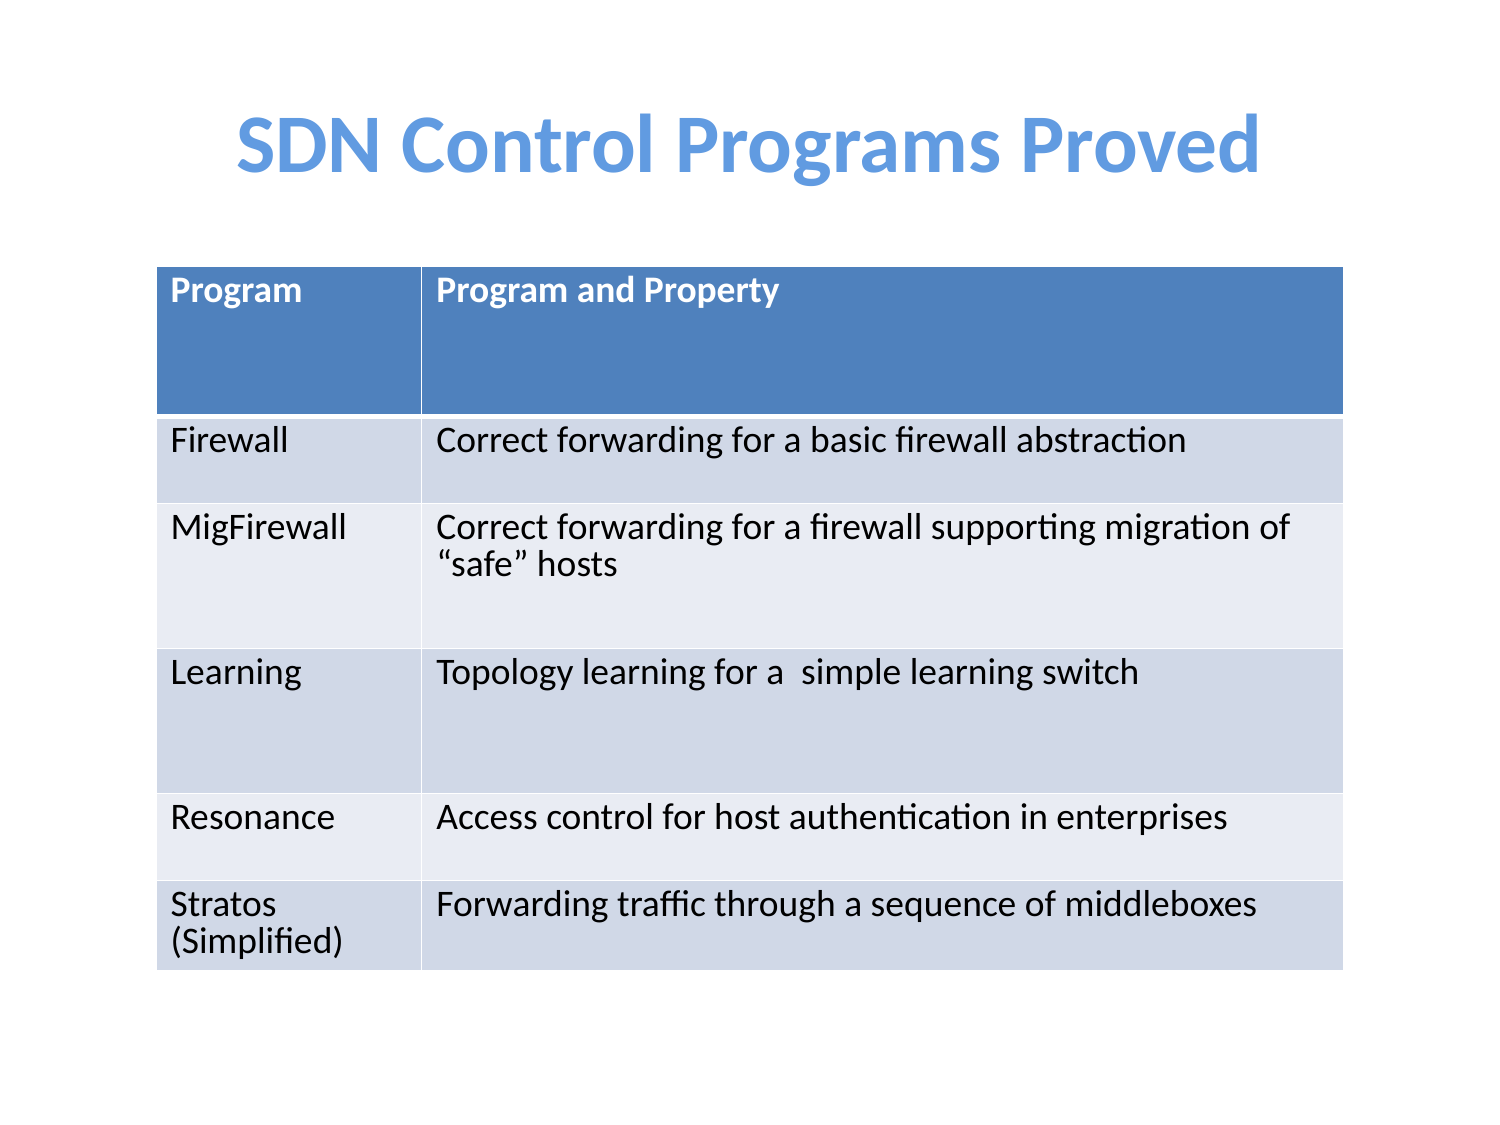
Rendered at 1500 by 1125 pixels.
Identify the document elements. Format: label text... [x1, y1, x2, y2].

table_cell Access control for host authentication in enterprises [422, 794, 1343, 880]
table_cell MigFirewall [157, 504, 421, 648]
table_cell Resonance [157, 794, 421, 880]
table_header Program and Property [422, 267, 1343, 414]
table_cell Topology learning for a simple learning switch [422, 649, 1343, 793]
table_cell Correct forwarding for a firewall supporting migration of “safe” hosts [422, 504, 1343, 648]
table_header Program [157, 267, 421, 414]
table_cell Stratos (Simplified) [157, 881, 421, 970]
table_cell Learning [157, 649, 421, 793]
table_cell Correct forwarding for a basic firewall abstraction [422, 419, 1343, 503]
title SDN Control Programs Proved [74, 44, 1426, 233]
table_cell Firewall [157, 419, 421, 503]
table_cell Forwarding traffic through a sequence of middleboxes [422, 881, 1343, 970]
